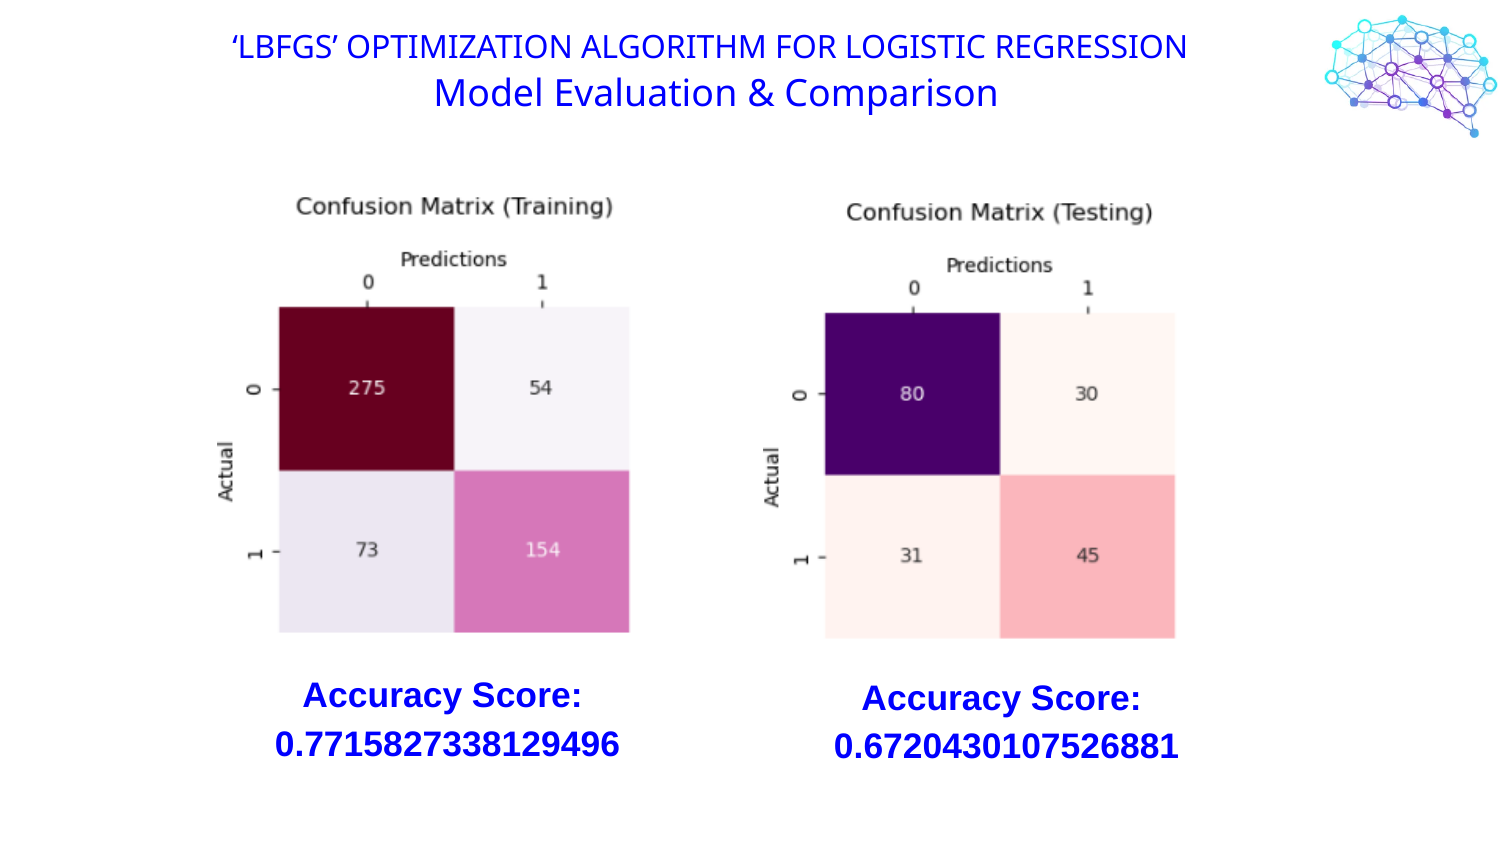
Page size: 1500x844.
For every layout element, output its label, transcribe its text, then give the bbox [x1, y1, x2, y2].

picture [217, 195, 634, 636]
text_box Accuracy Score: 0.7715827338129496 [240, 677, 655, 751]
picture [1322, 11, 1500, 143]
text_box ‘LBFGS’ OPTIMIZATION ALGORITHM FOR LOGISTIC REGRESSION [163, 11, 1258, 76]
picture [763, 202, 1178, 642]
text_box Model Evaluation & Comparison [415, 59, 1018, 124]
text_box Accuracy Score: 0.6720430107526881 [763, 653, 1250, 781]
